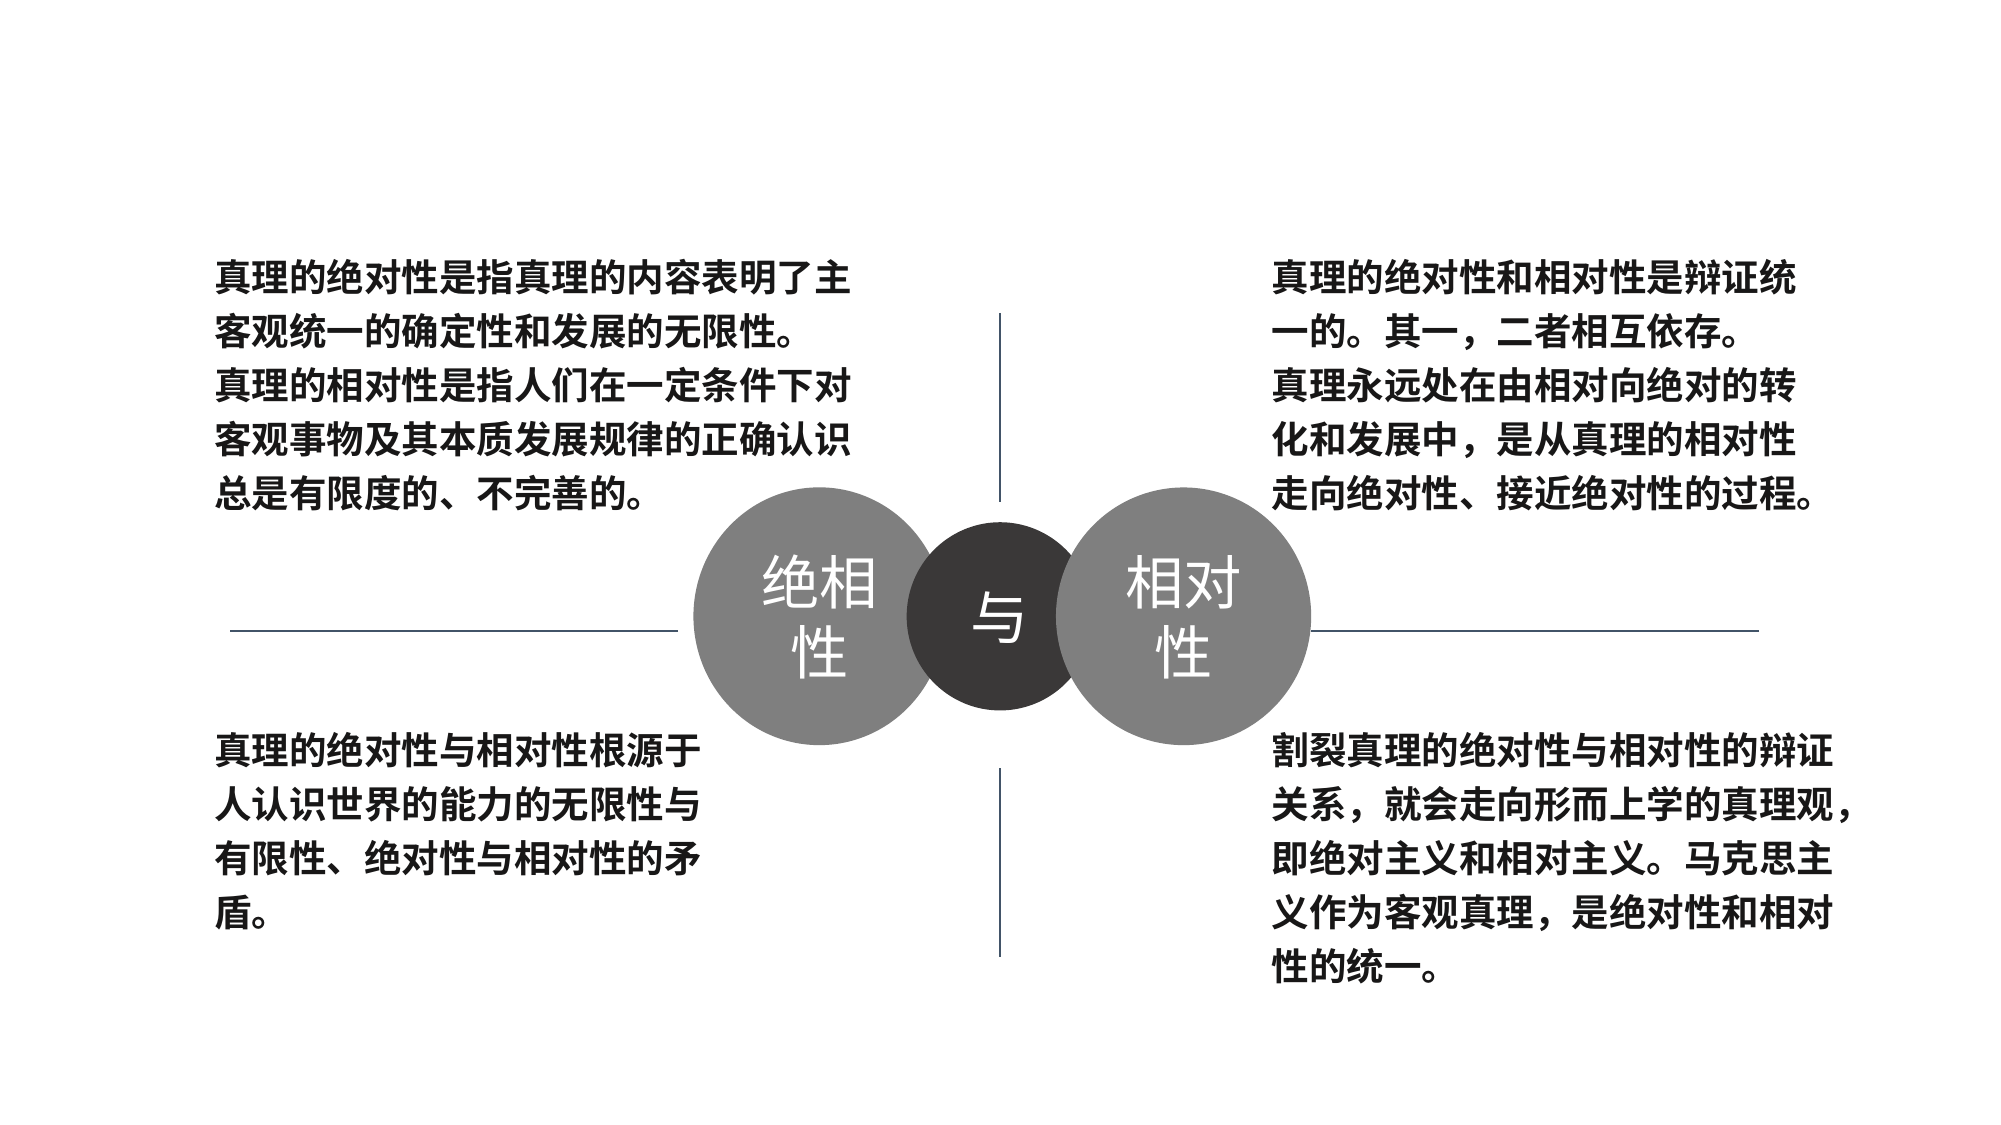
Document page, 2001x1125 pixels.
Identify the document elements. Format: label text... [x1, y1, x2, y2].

text_box 真理的绝对性与相对性根源于人认识世界的能力的无限性与有限性、绝对性与相对性的矛盾。 [199, 710, 748, 1032]
text_box 真理的绝对性和相对性是辩证统 一的。其一，二者相互依存。 真理永远处在由相对向绝对的转化和发展中，是从真理的相对性走向绝对性、接近绝对性的过程。 [1257, 237, 1848, 547]
text_box 真理的绝对性是指真理的内容表明了主客观统一的确定性和发展的无限性。 真理的相对性是指人们在一定条件下对客观事物及其本质发展规律的正确认识总是有限度的、不完善的。 [199, 237, 880, 612]
text_box 绝相性 [692, 502, 930, 747]
text_box 相对性 [1054, 486, 1313, 747]
text_box 与 [905, 521, 1071, 712]
text_box 割裂真理的绝对性与相对性的辩证关系，就会走向形而上学的真理观，即绝对主义和相对主义。马克思主义作为客观真理，是绝对性和相对性的统一。 [1257, 710, 1851, 1000]
